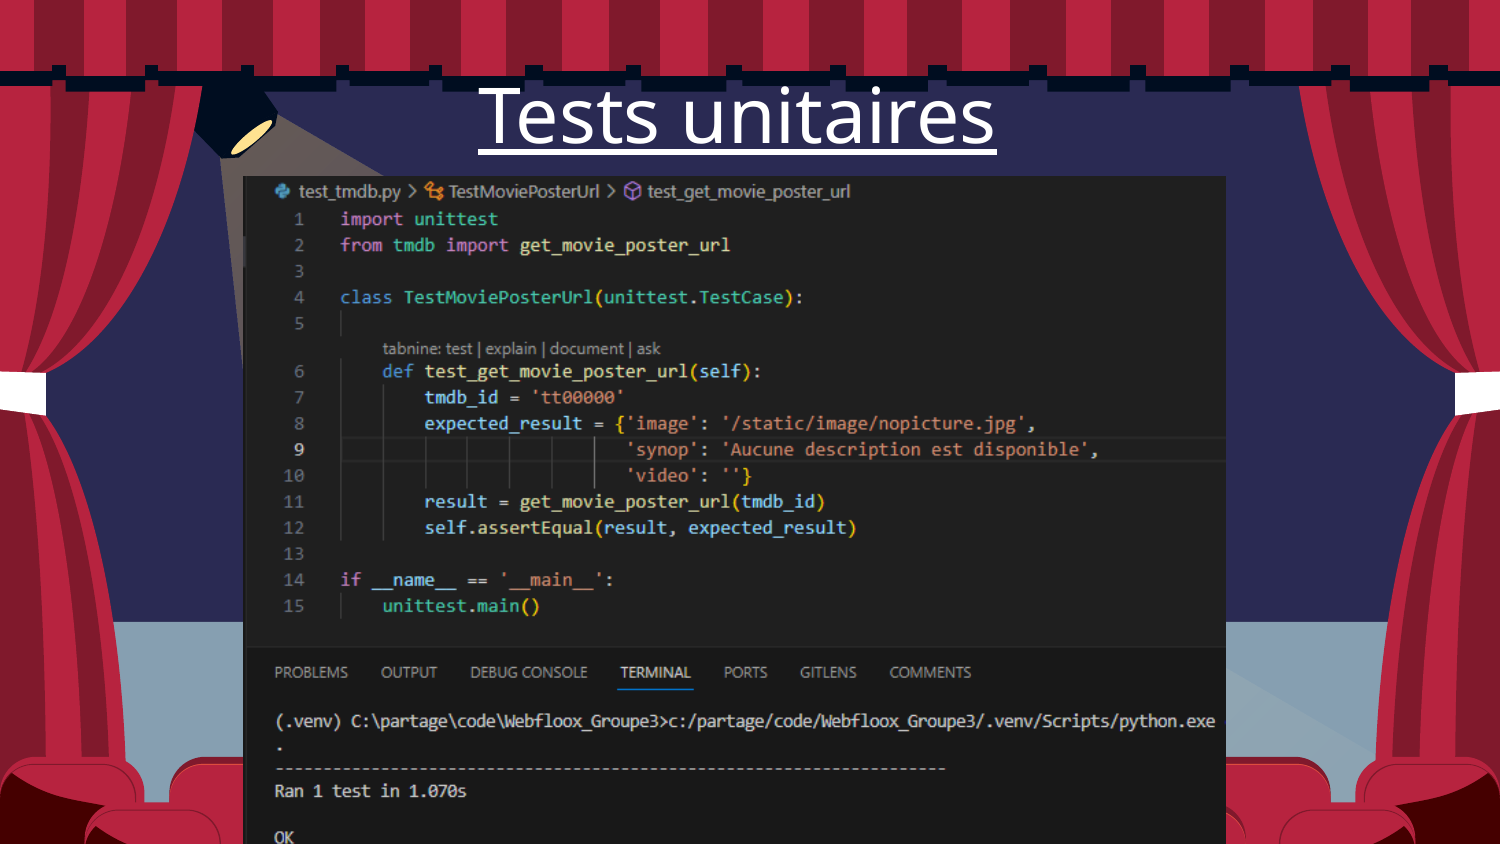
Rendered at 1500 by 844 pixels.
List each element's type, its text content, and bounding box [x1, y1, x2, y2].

picture [243, 176, 1226, 844]
title Tests unitaires [463, 49, 1205, 175]
